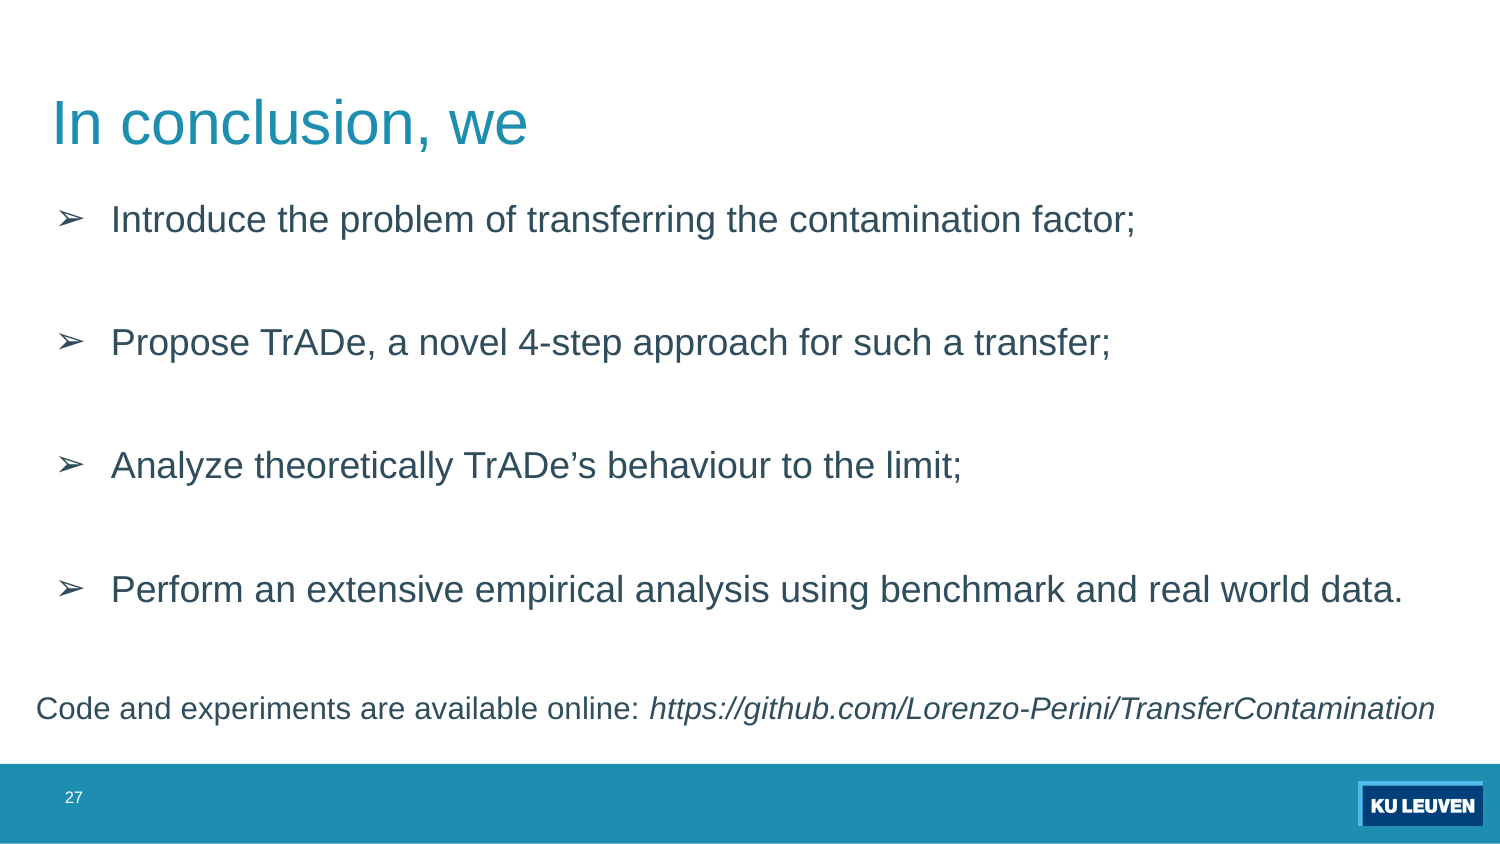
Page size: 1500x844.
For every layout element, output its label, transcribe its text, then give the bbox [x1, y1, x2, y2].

picture [1358, 781, 1483, 826]
title In conclusion, we [51, 72, 1449, 167]
slide_number ‹#› [64, 764, 155, 830]
list Introduce the problem of transferring the contamination factor; Propose TrADe, a novel 4-step approach for such a transfer; Analyze theoretically TrADe’s behaviour to the limit; Perform an extensive empirical analysis using benchmark and real world data. Code and experiments are available online: https://github.com/Lorenzo-Perini/TransferContamination [24, 189, 1469, 750]
